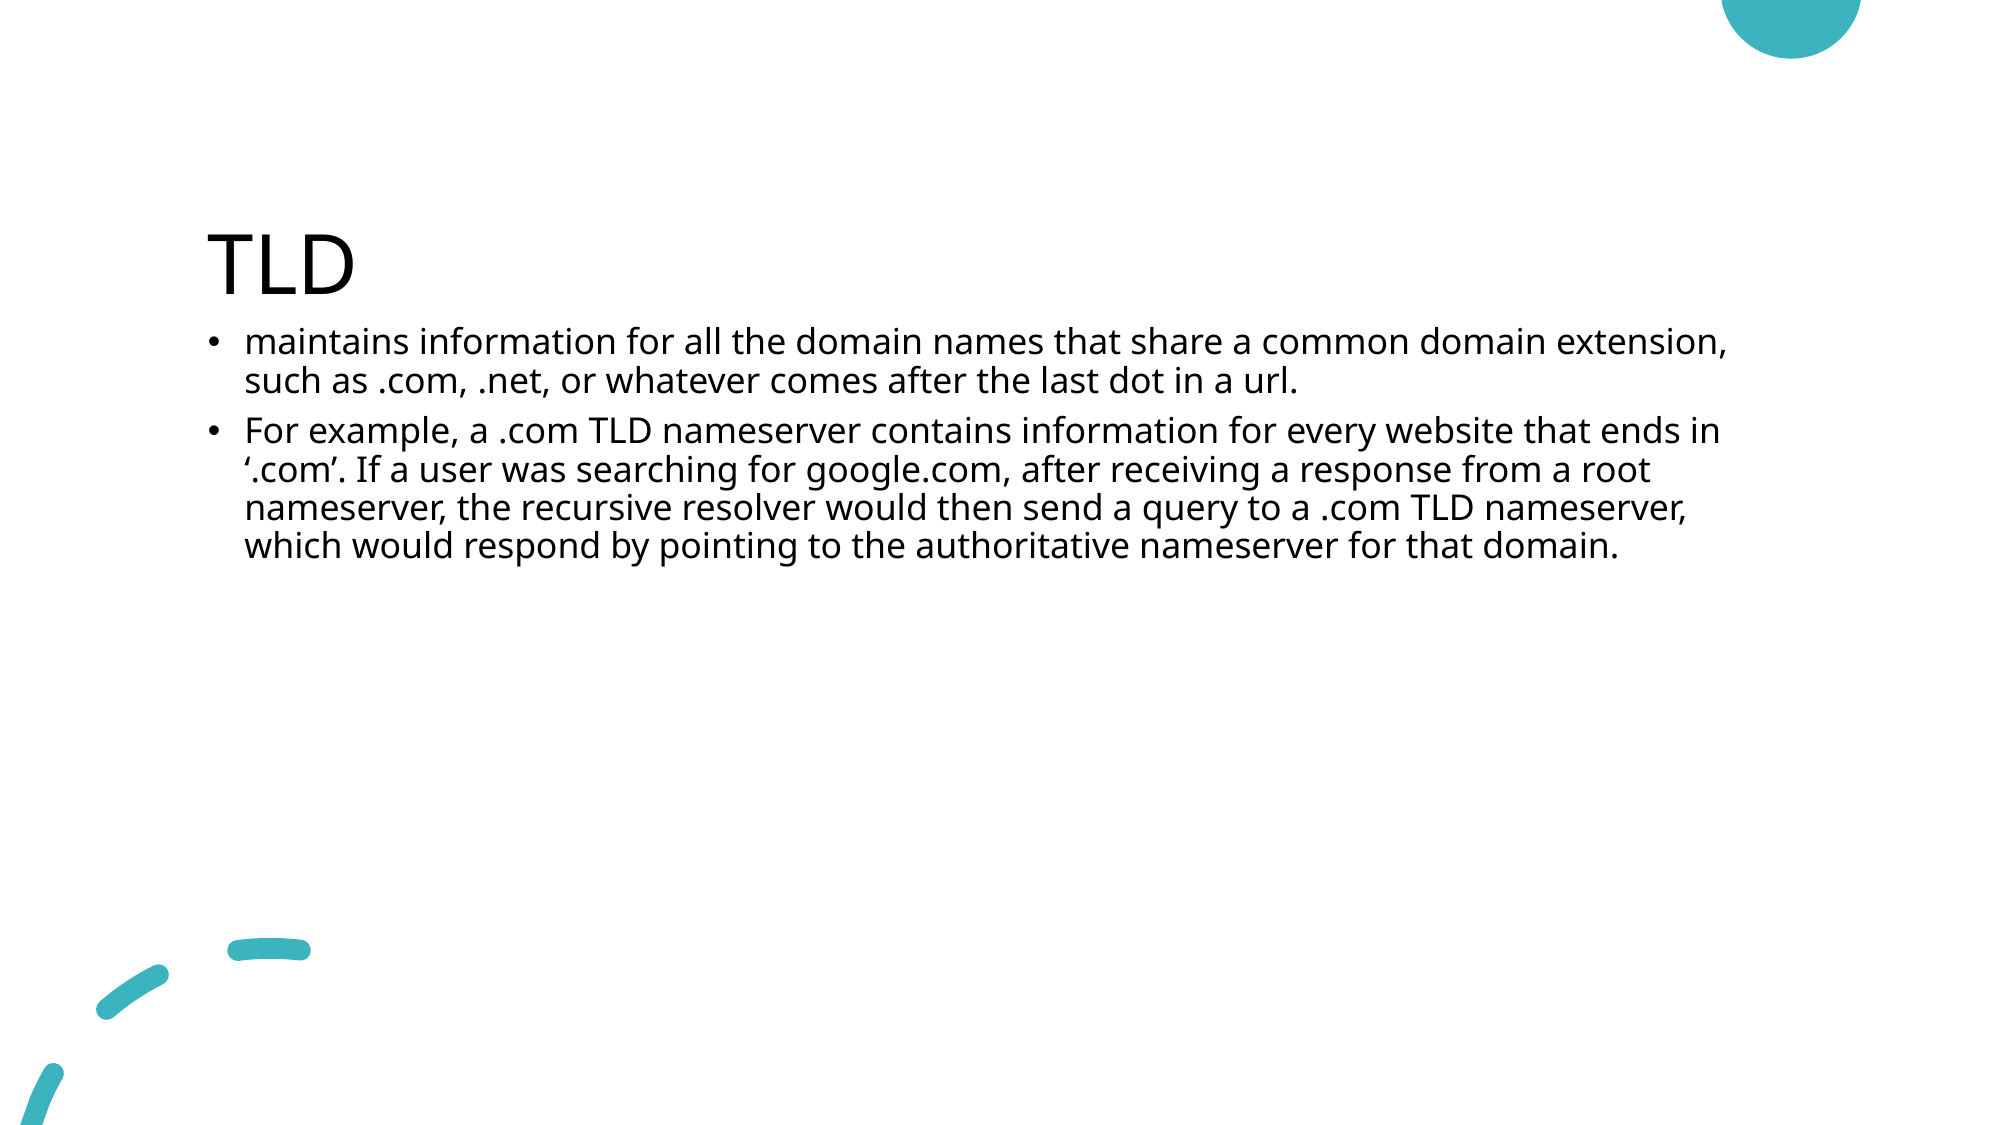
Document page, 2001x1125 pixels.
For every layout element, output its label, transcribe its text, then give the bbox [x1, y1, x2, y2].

list maintains information for all the domain names that share a common domain extension, such as .com, .net, or whatever comes after the last dot in a url. For example, a .com TLD nameserver contains information for every website that ends in ‘.com’. If a user was searching for google.com, after receiving a response from a root nameserver, the recursive resolver would then send a query to a .com TLD nameserver, which would respond by pointing to the authoritative nameserver for that domain. [192, 316, 1800, 628]
title TLD [192, 142, 1800, 316]
